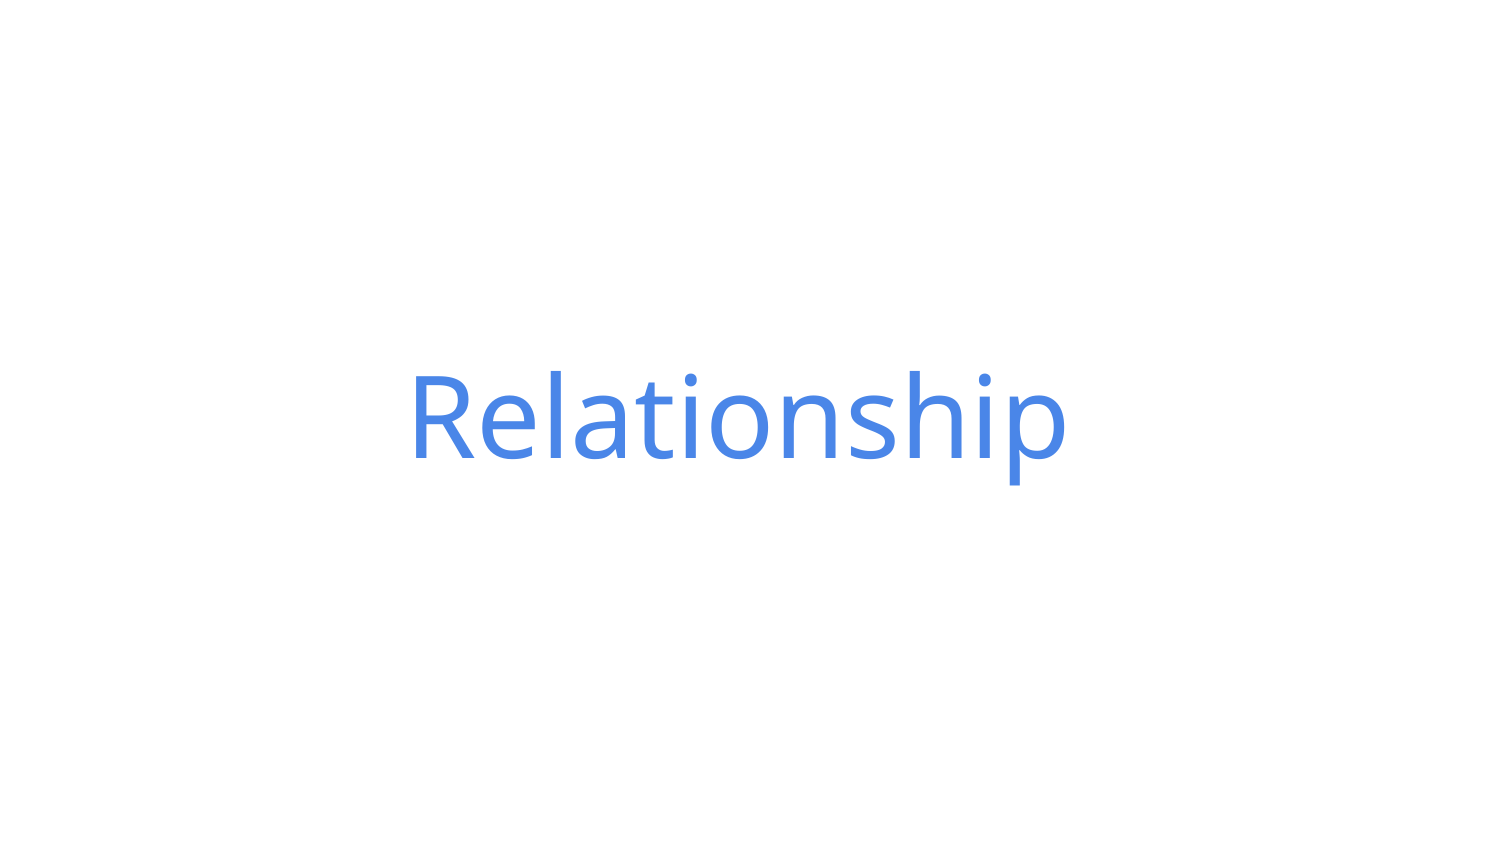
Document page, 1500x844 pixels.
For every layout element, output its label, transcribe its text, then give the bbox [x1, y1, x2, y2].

title Relationship [39, 259, 1438, 585]
